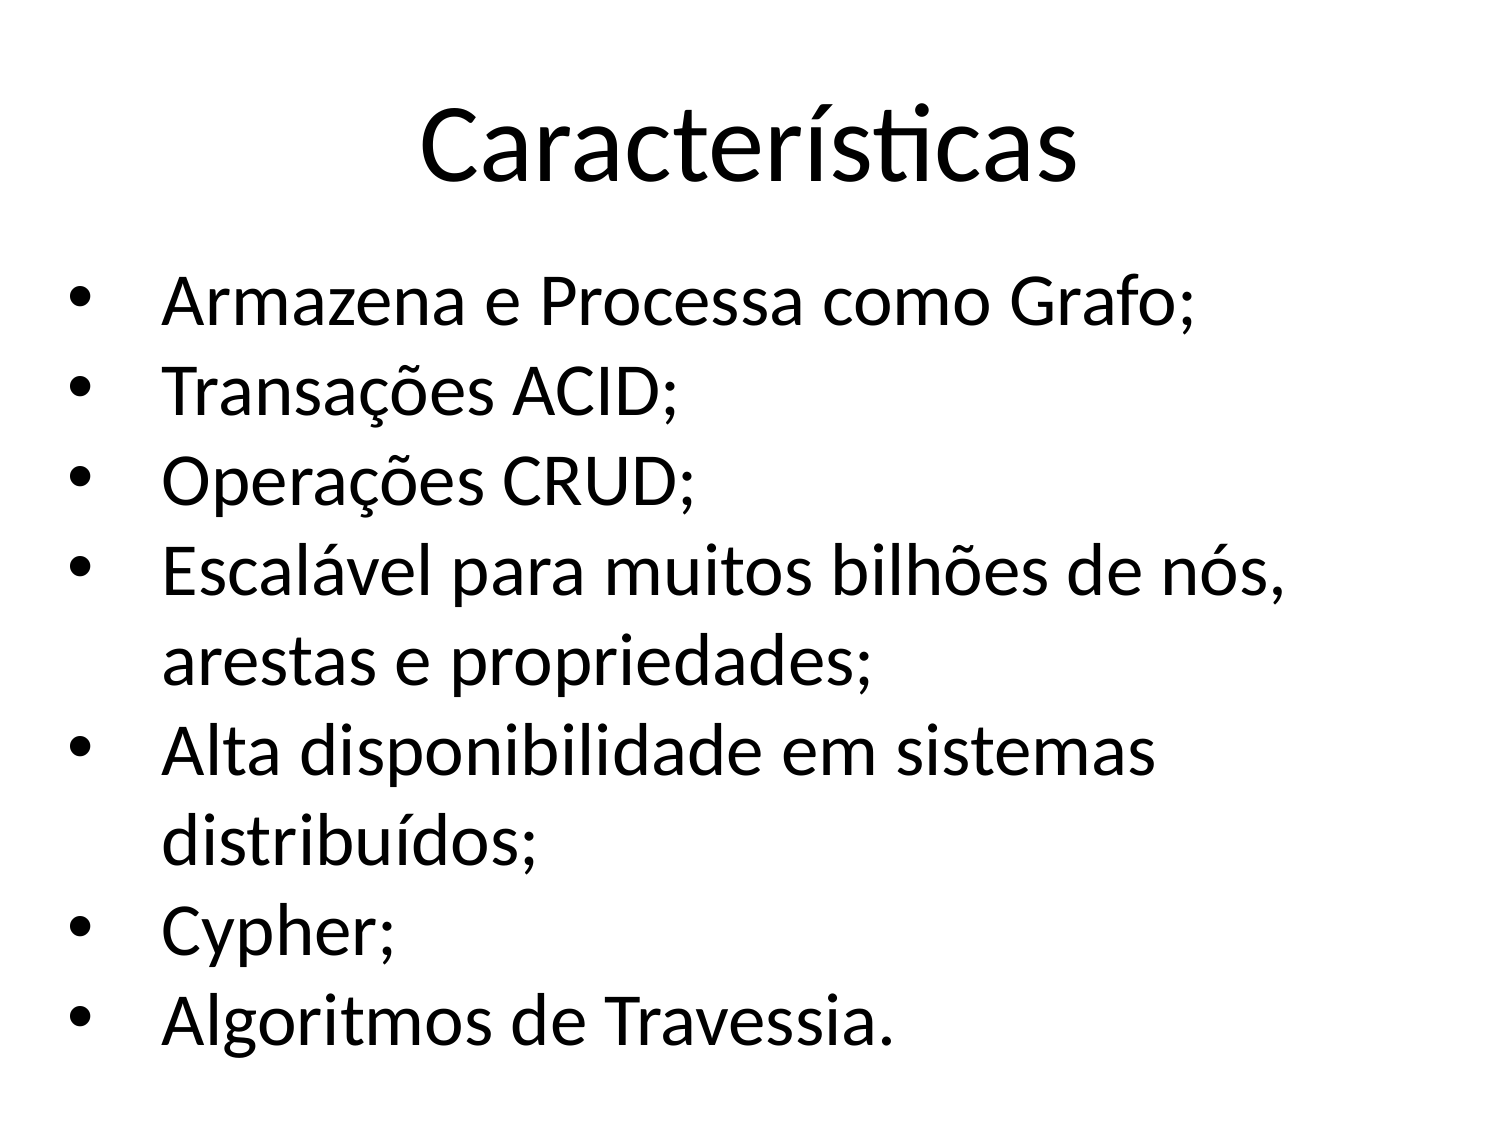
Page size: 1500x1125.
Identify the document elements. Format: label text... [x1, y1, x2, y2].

title Características [75, 42, 1425, 231]
text_box Armazena e Processa como Grafo; Transações ACID; Operações CRUD; Escalável para muitos bilhões de nós, arestas e propriedades; Alta disponibilidade em sistemas distribuídos; Cypher; Algoritmos de Travessia. [53, 243, 1436, 1069]
